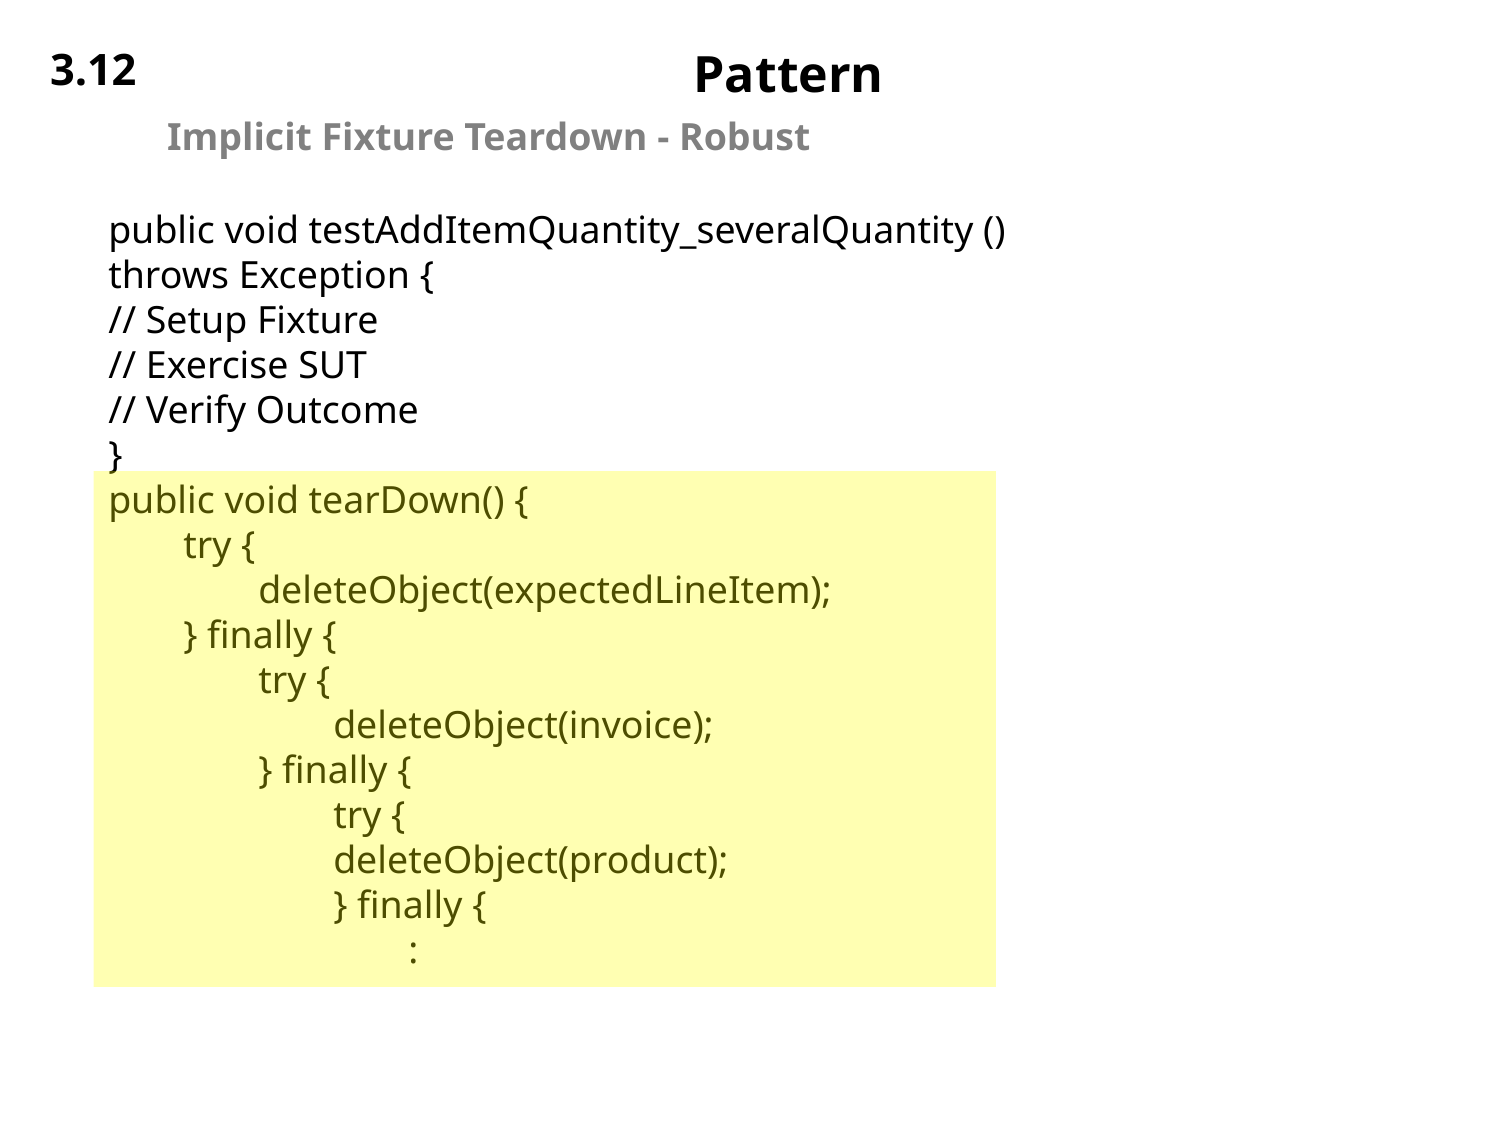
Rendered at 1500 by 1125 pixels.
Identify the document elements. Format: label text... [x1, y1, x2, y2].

title Pattern [153, 35, 1425, 105]
list 3.12 [35, 35, 153, 106]
text_box [92, 469, 998, 989]
list Implicit Fixture Teardown - Robust [152, 105, 1500, 164]
text_box public void testAddItemQuantity_severalQuantity () throws Exception { // Setup Fixture // Exercise SUT // Verify Outcome } public void tearDown() { try { deleteObject(expectedLineItem); } finally { try { deleteObject(invoice); } finally { try { deleteObject(product); } finally { : [93, 199, 1430, 979]
